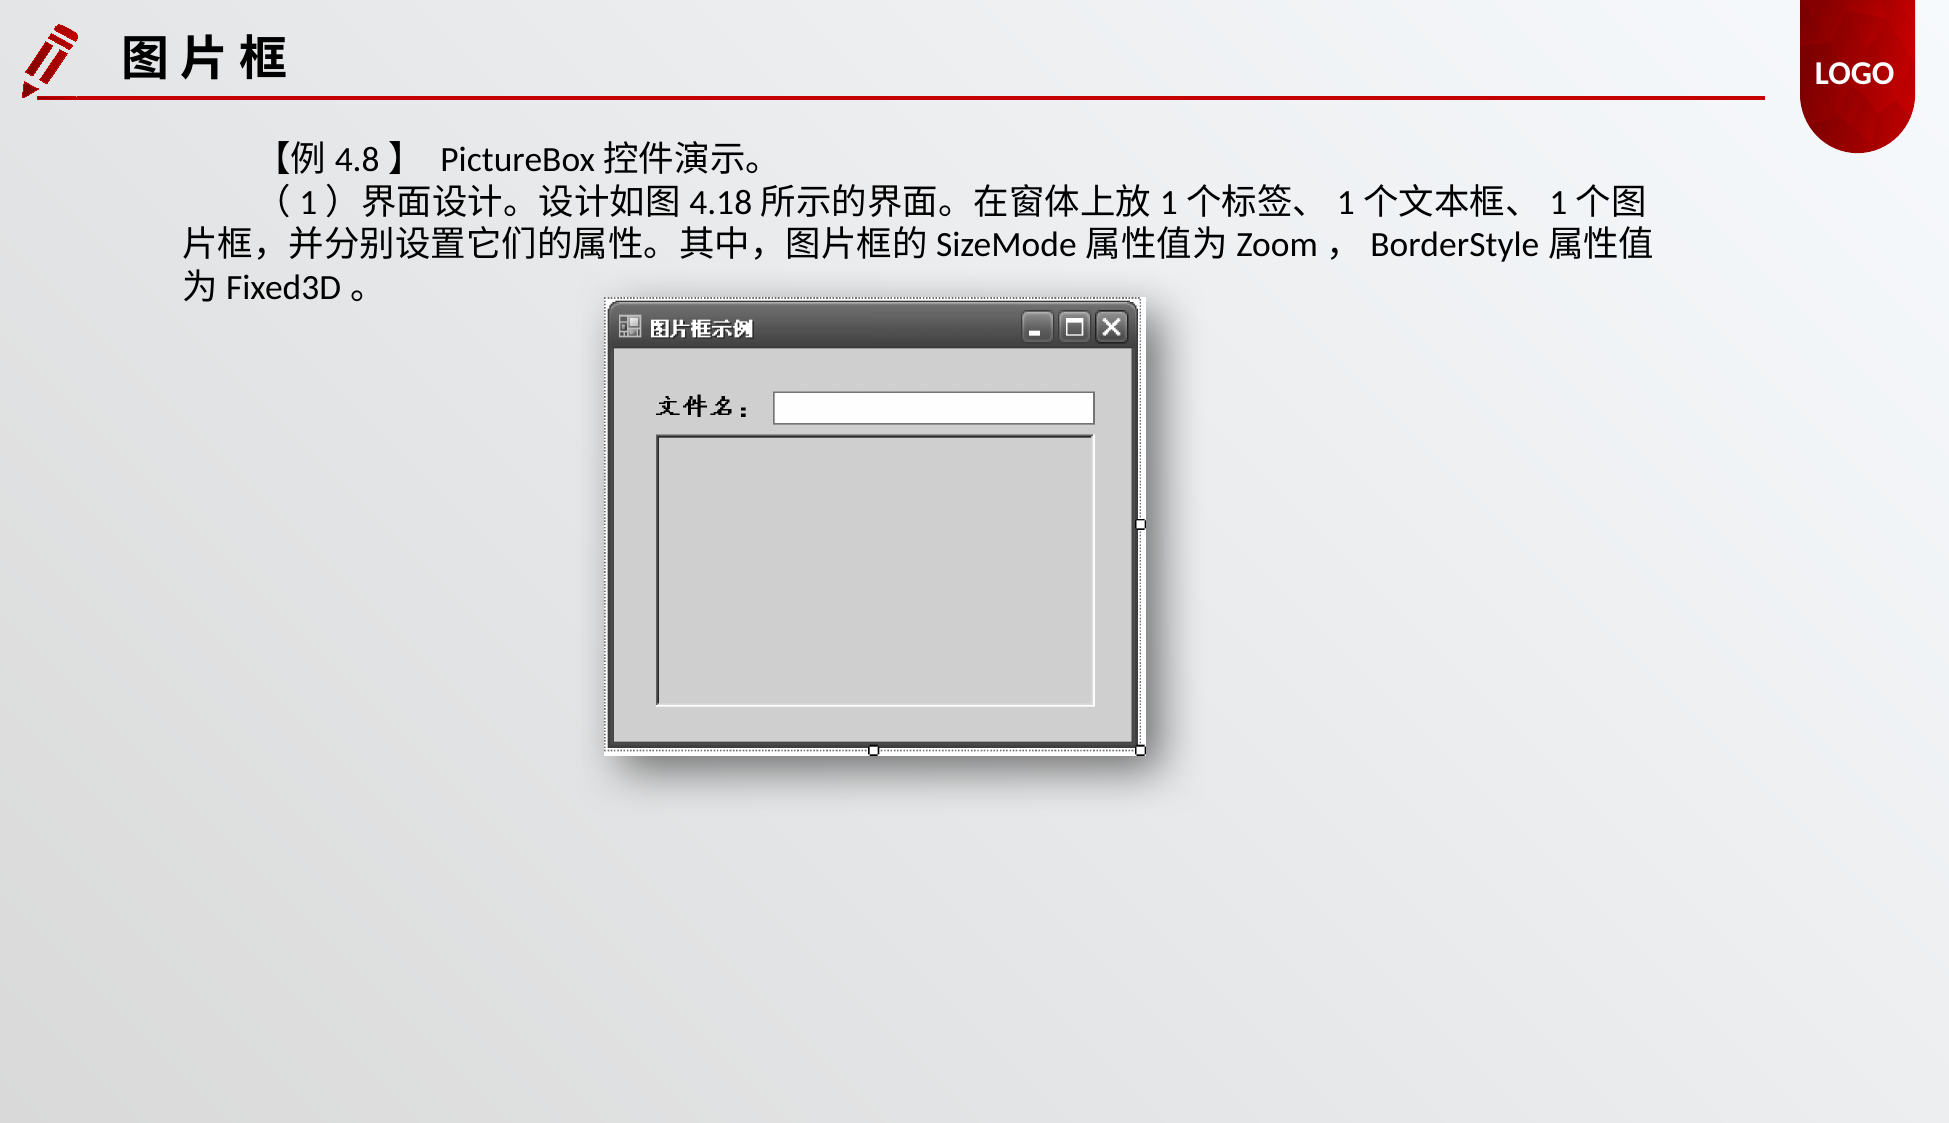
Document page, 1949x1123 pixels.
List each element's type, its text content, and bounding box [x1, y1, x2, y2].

picture [604, 297, 1146, 756]
text_box 图 片 框 [101, 17, 461, 95]
picture [1800, 0, 1916, 154]
picture [54, 24, 78, 41]
picture [26, 42, 52, 75]
picture [40, 50, 67, 83]
picture [22, 82, 37, 97]
text_box 【例4.8】 PictureBox控件演示。 （1）界面设计。设计如图4.18所示的界面。在窗体上放1个标签、1个文本框、1个图片框，并分别设置它们的属性。其中，图片框的SizeMode属性值为Zoom，BorderStyle属性值为Fixed3D。 [167, 129, 1697, 314]
picture [48, 33, 73, 49]
